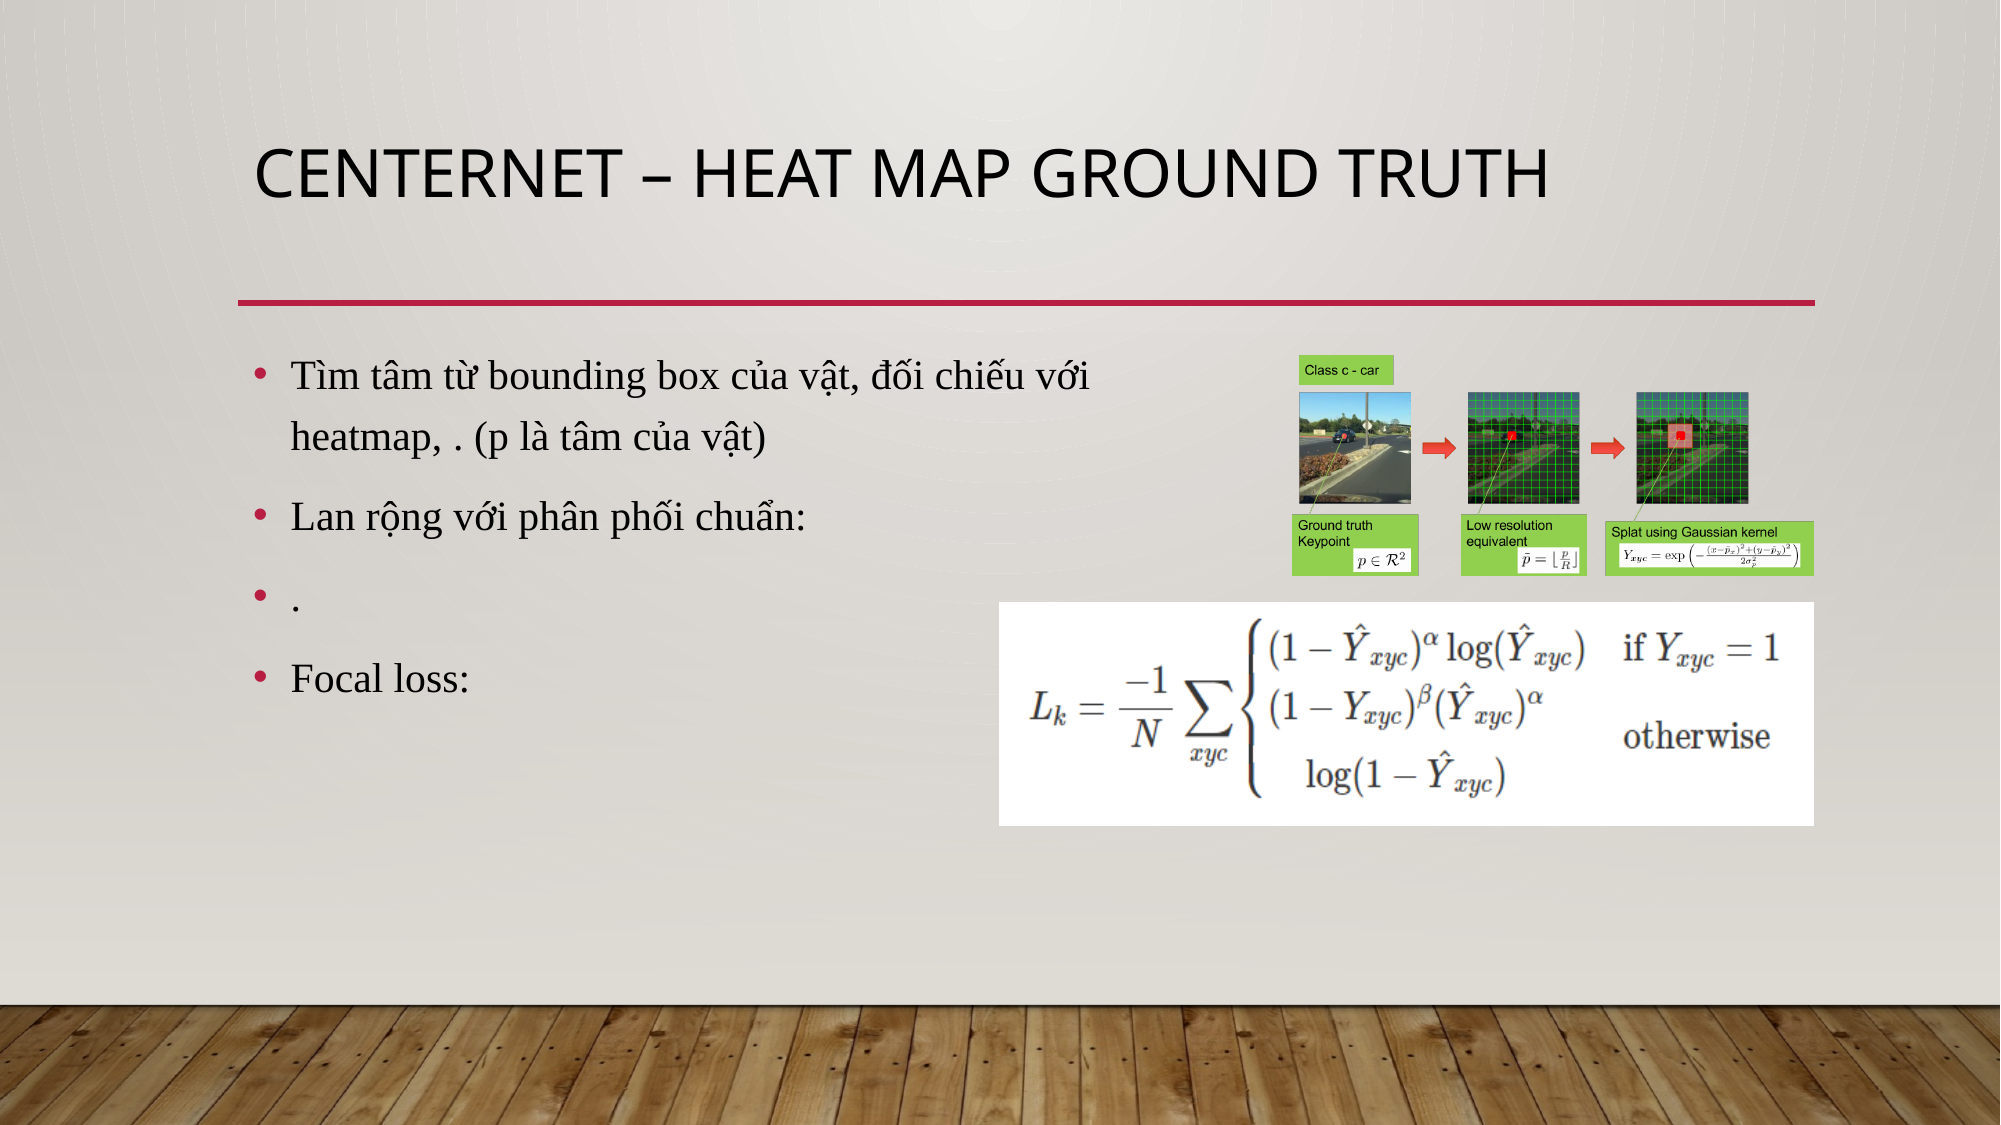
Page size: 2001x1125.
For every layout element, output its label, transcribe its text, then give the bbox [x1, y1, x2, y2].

picture [1291, 355, 1814, 576]
picture [0, 1005, 2000, 1125]
picture [999, 601, 1814, 826]
title CENTERNet – heat map ground truth [238, 131, 1814, 305]
